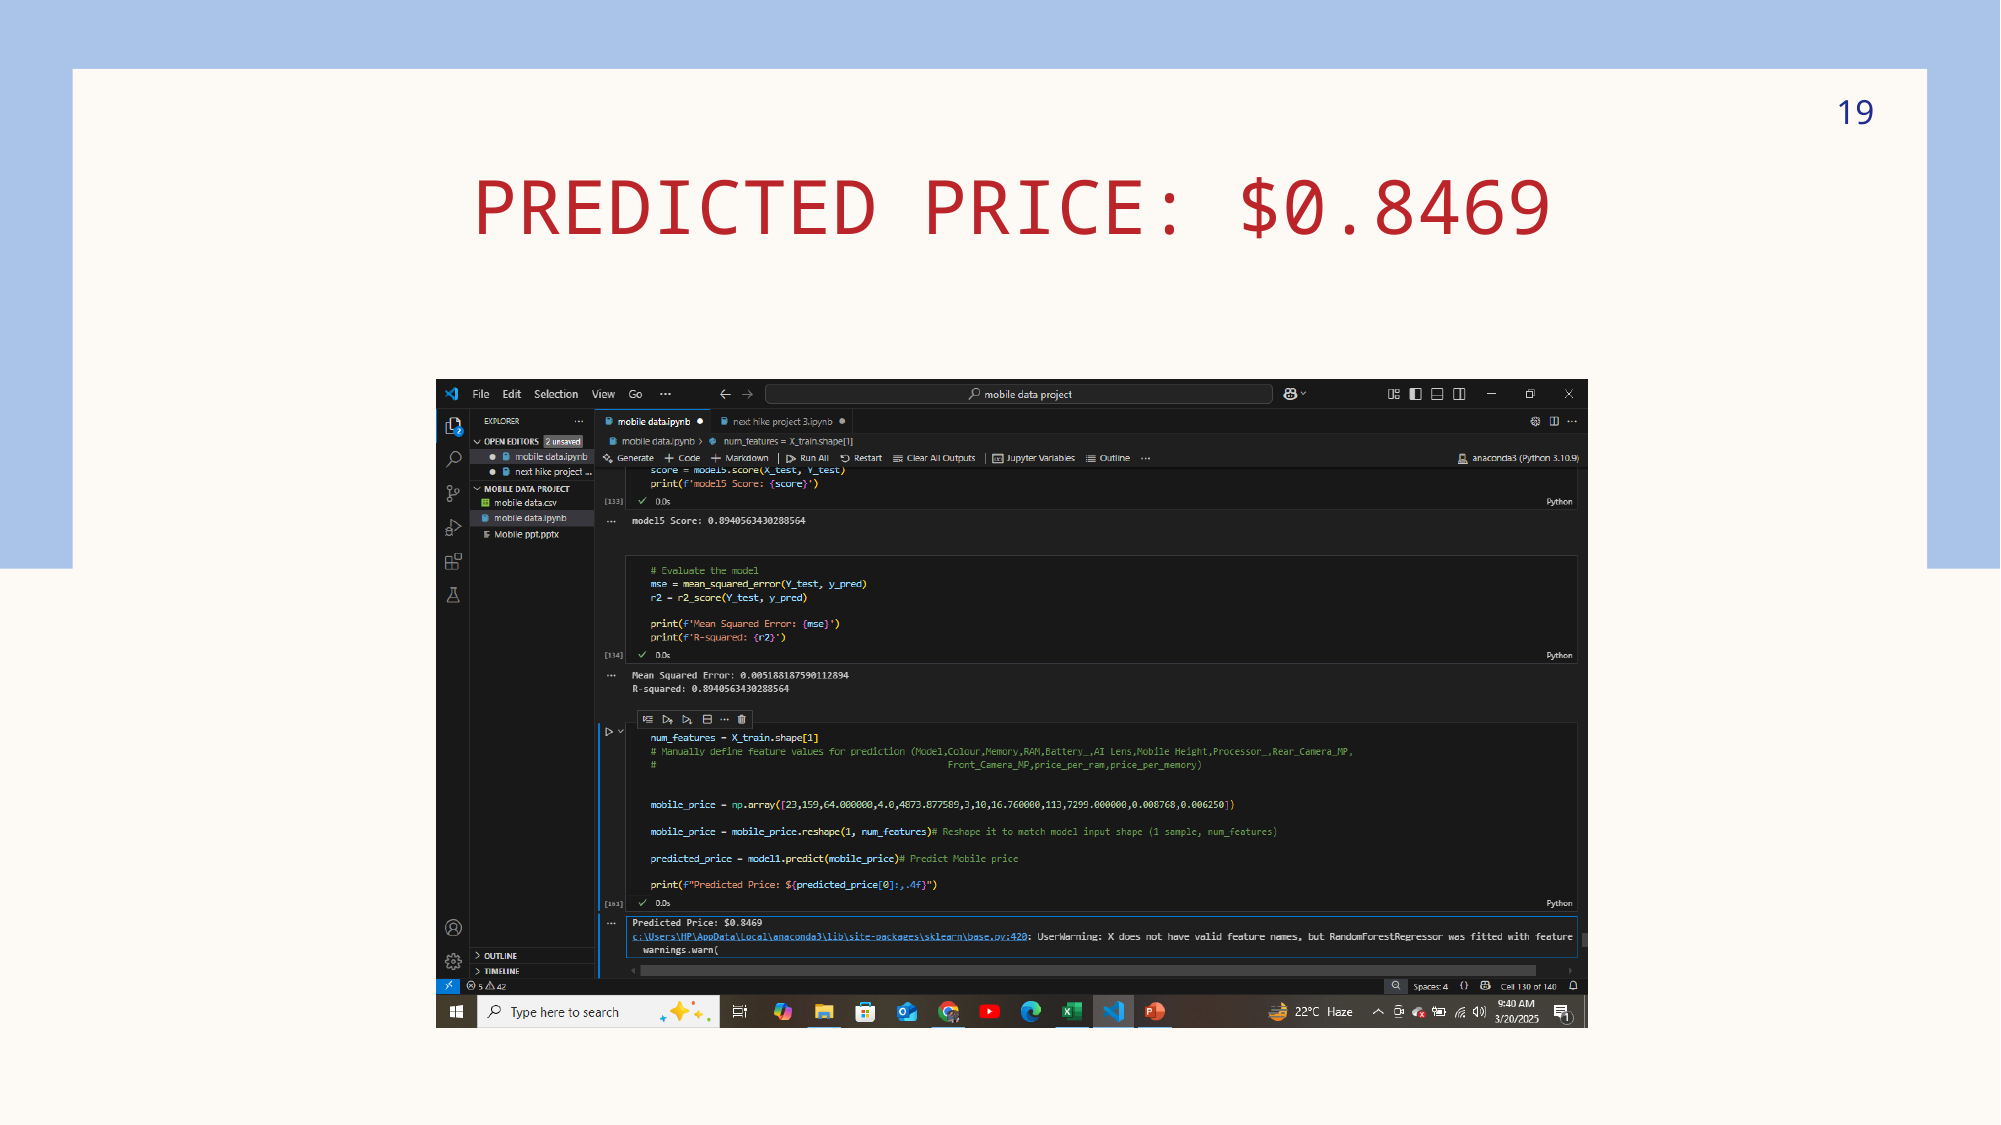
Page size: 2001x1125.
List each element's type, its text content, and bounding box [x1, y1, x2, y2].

slide_number 19 [1699, 75, 1875, 153]
title Predicted Price: $0.8469 [150, 173, 1875, 340]
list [436, 379, 1588, 1028]
